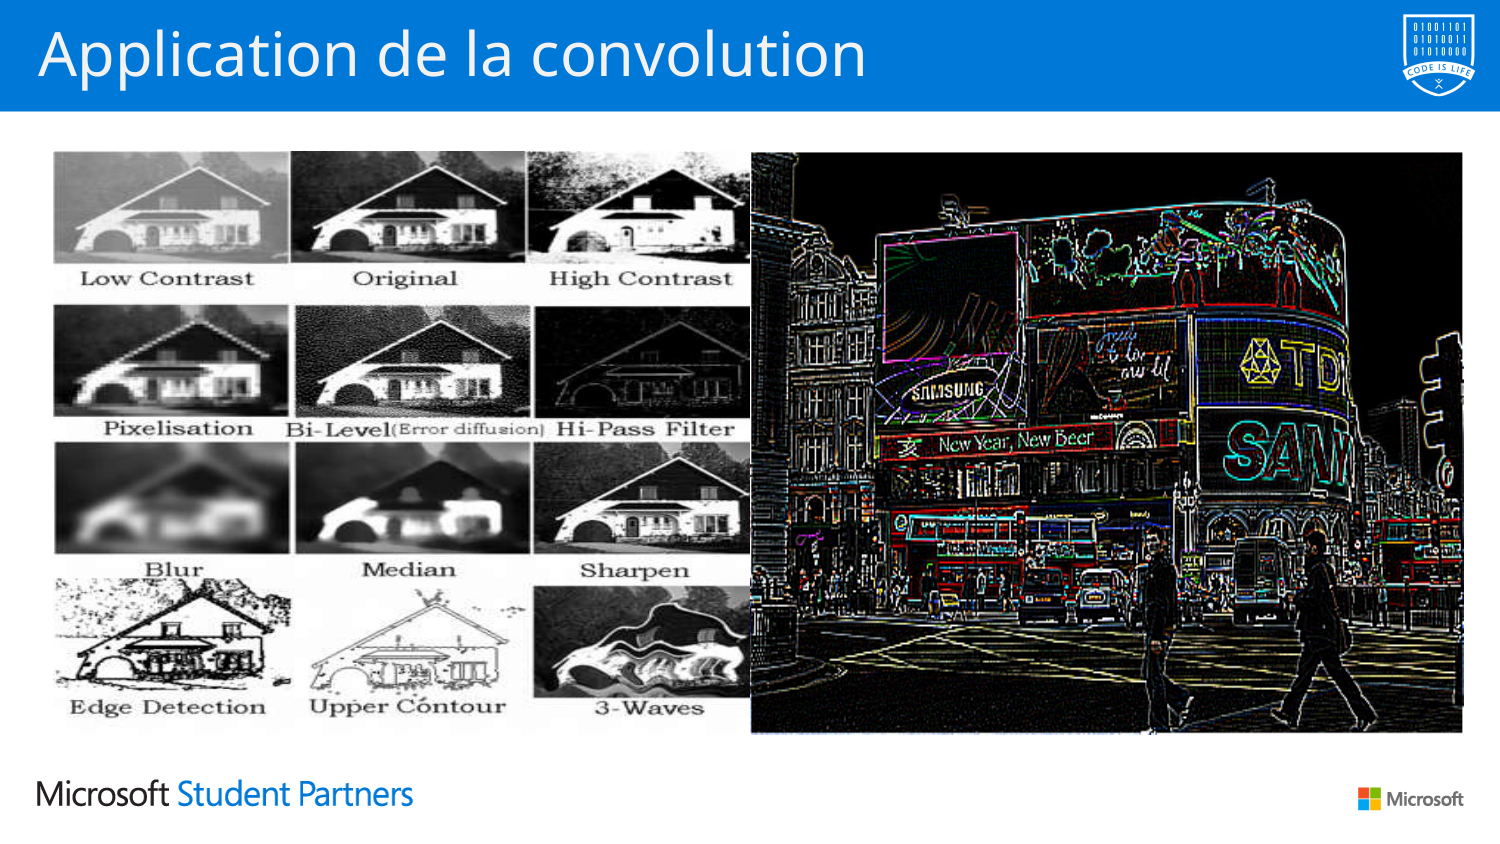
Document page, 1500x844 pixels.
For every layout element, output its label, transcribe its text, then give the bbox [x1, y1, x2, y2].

picture [0, 0, 1500, 844]
title Application de la convolution [38, 23, 1285, 90]
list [53, 151, 750, 735]
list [750, 151, 1464, 735]
